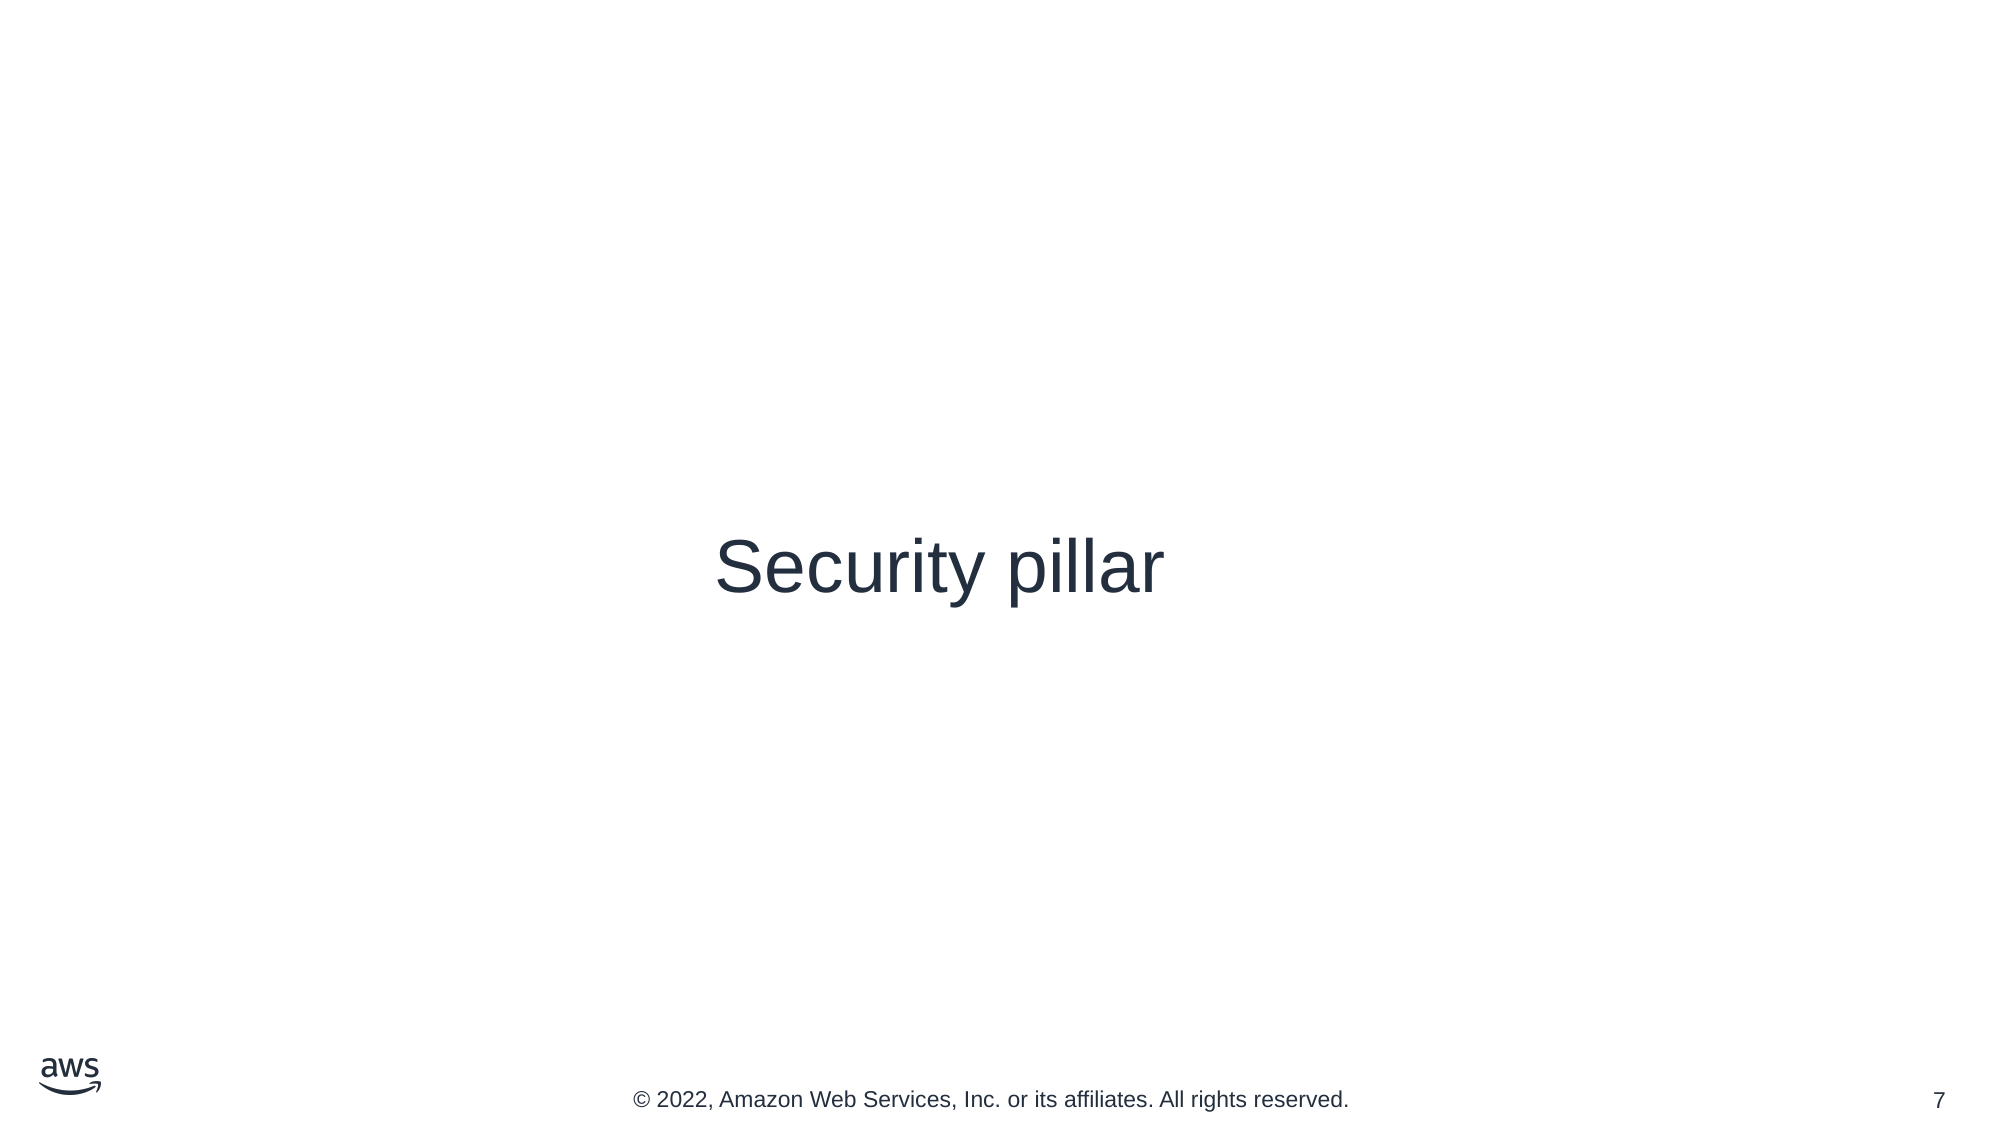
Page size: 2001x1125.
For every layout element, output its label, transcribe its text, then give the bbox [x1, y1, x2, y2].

title Security pillar [699, 502, 1300, 623]
picture [39, 1058, 101, 1095]
slide_number ‹#› [1881, 1077, 1961, 1121]
